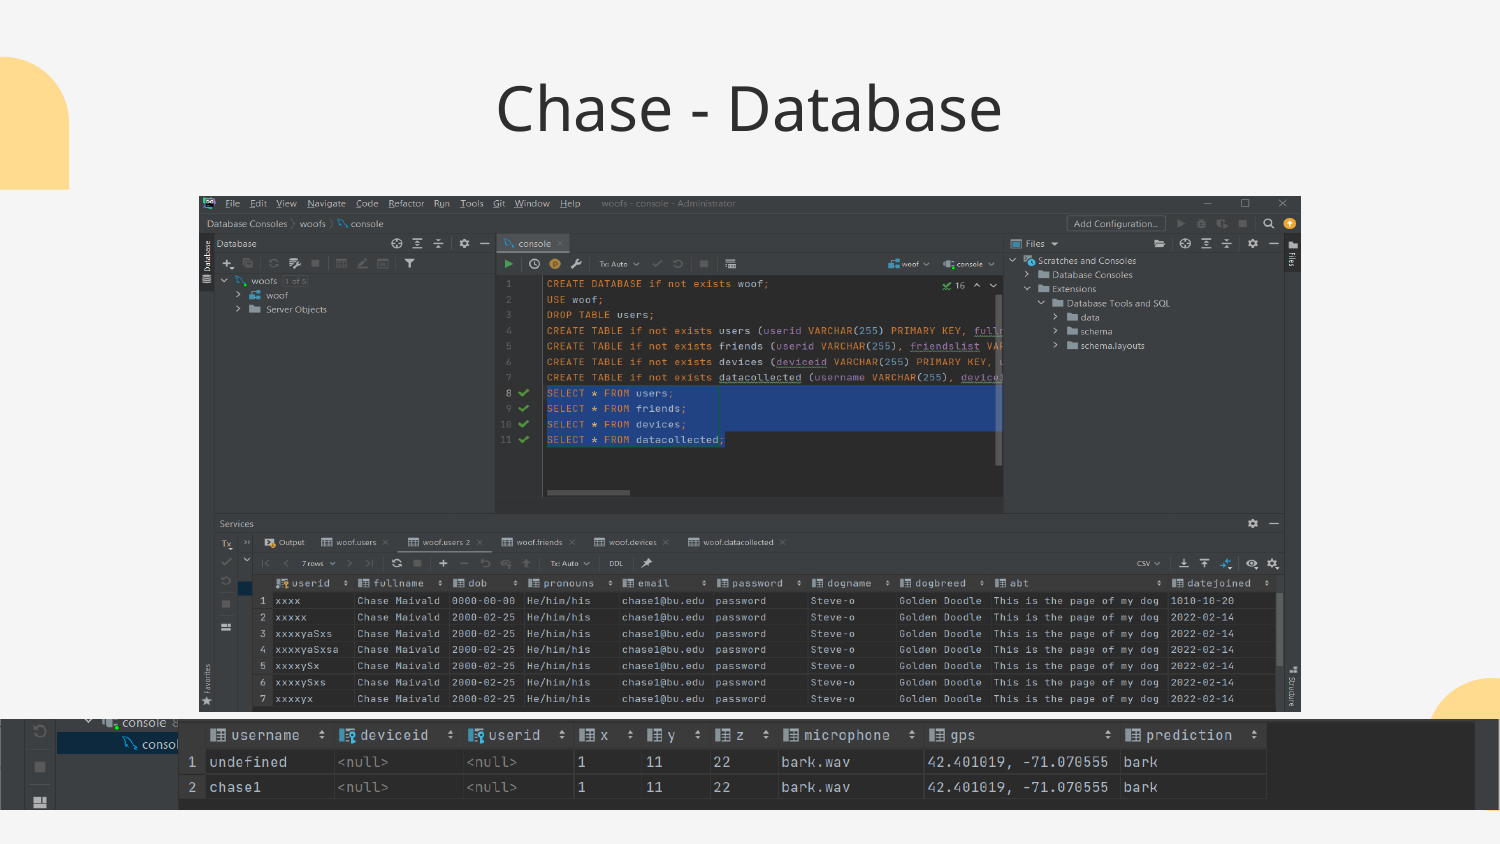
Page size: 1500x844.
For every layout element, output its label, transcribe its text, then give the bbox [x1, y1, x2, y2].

title Chase - Database [224, 53, 1276, 157]
picture [0, 718, 1500, 810]
picture [199, 195, 1301, 713]
